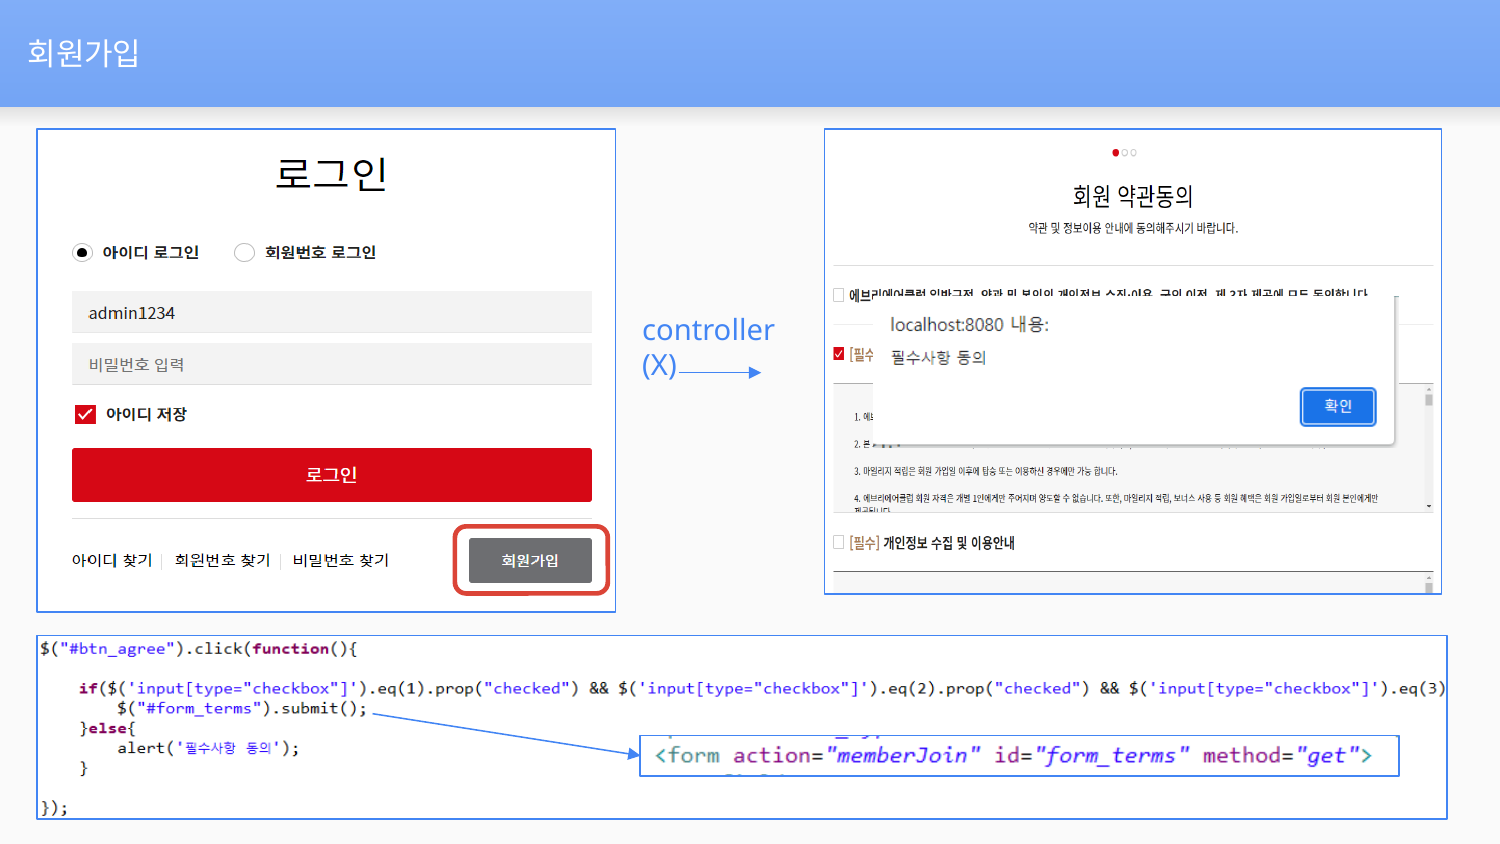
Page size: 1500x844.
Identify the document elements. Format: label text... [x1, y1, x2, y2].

list 회원가입 [12, 13, 1388, 87]
picture [37, 636, 1447, 819]
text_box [372, 713, 641, 756]
picture [825, 129, 1441, 594]
text_box controller (X) [627, 295, 819, 396]
picture [37, 129, 615, 612]
